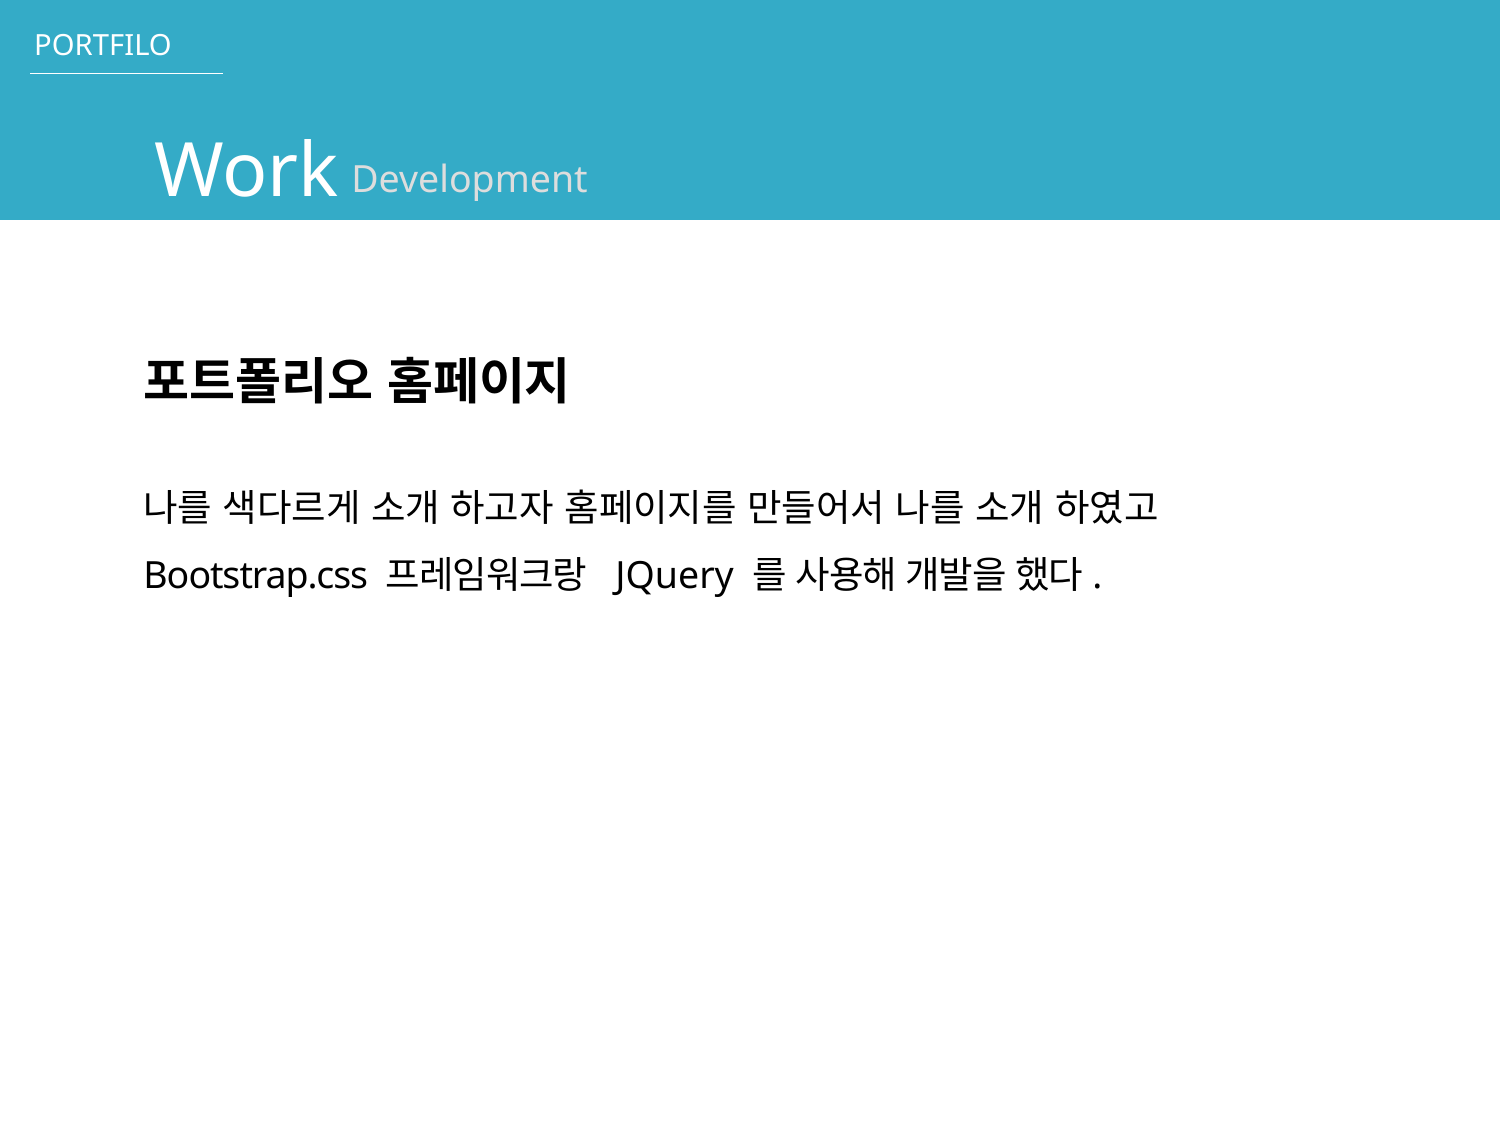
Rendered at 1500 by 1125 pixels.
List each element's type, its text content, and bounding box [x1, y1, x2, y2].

text_box Development [336, 147, 659, 208]
text_box 나를 색다르게 소개 하고자 홈페이지를 만들어서 나를 소개 하였고 Bootstrap.css 프레임워크랑 JQuery 를 사용해 개발을 했다. [128, 454, 1412, 604]
text_box 포트폴리오 홈페이지 [128, 341, 762, 417]
